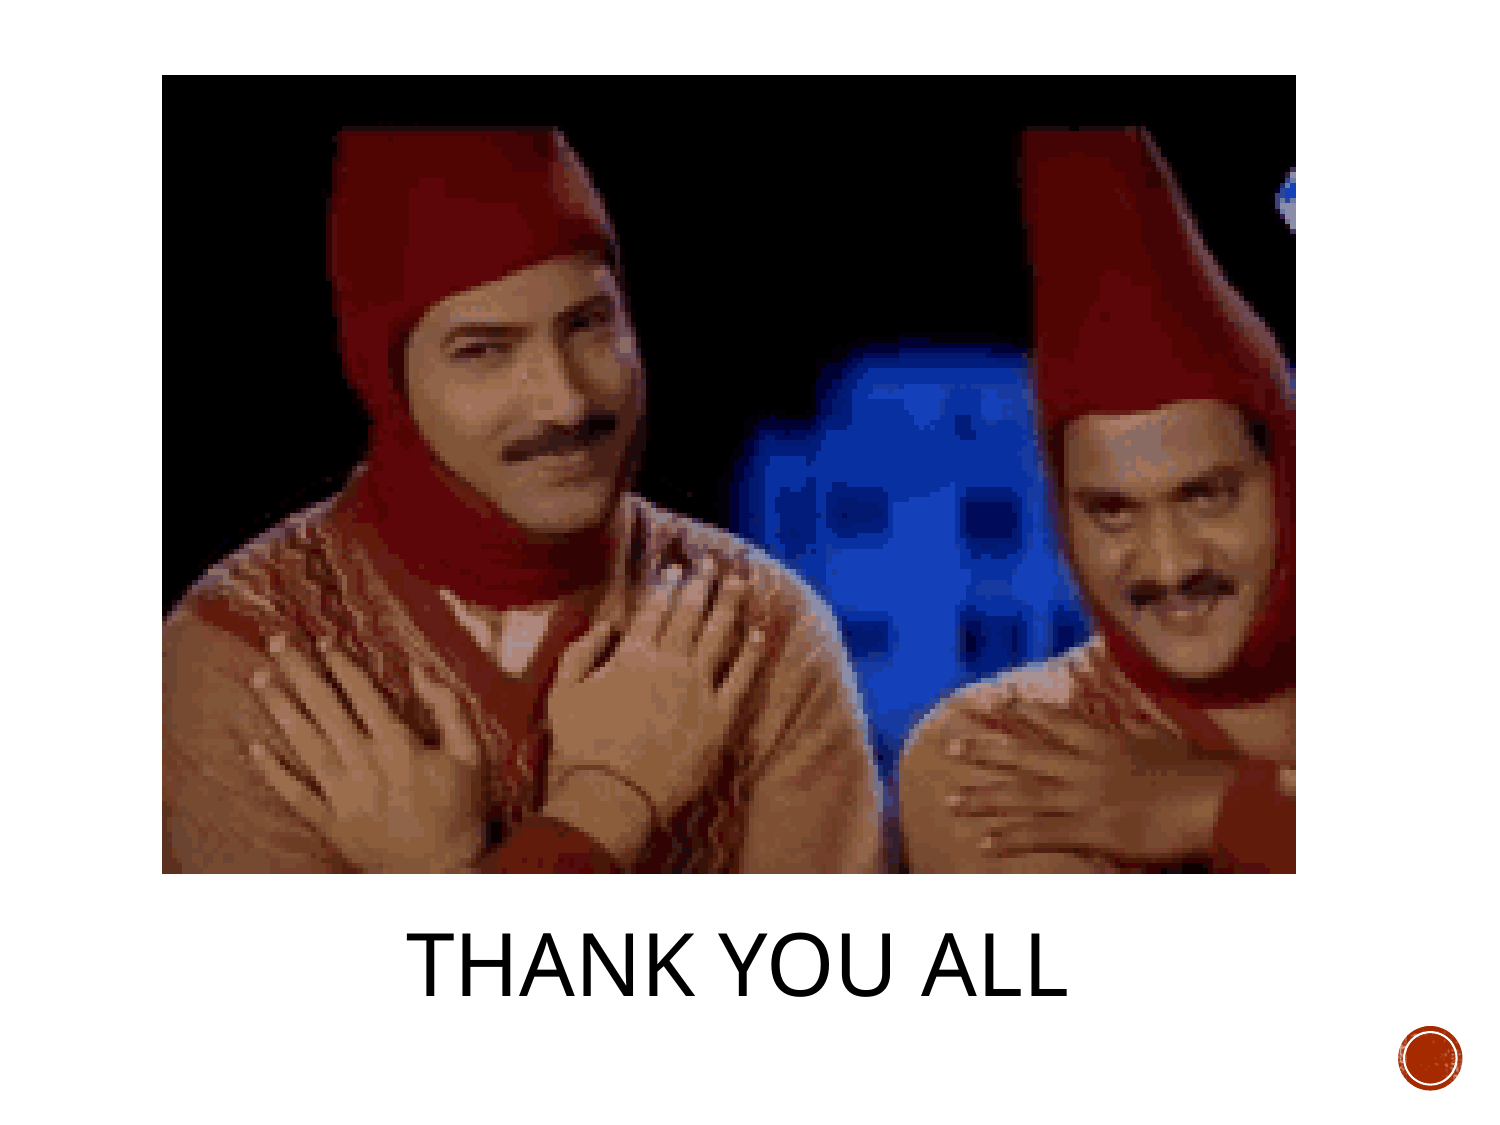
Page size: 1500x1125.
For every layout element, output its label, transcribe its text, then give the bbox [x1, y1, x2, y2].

title Thank You All [391, 836, 1500, 1101]
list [165, 77, 1295, 871]
